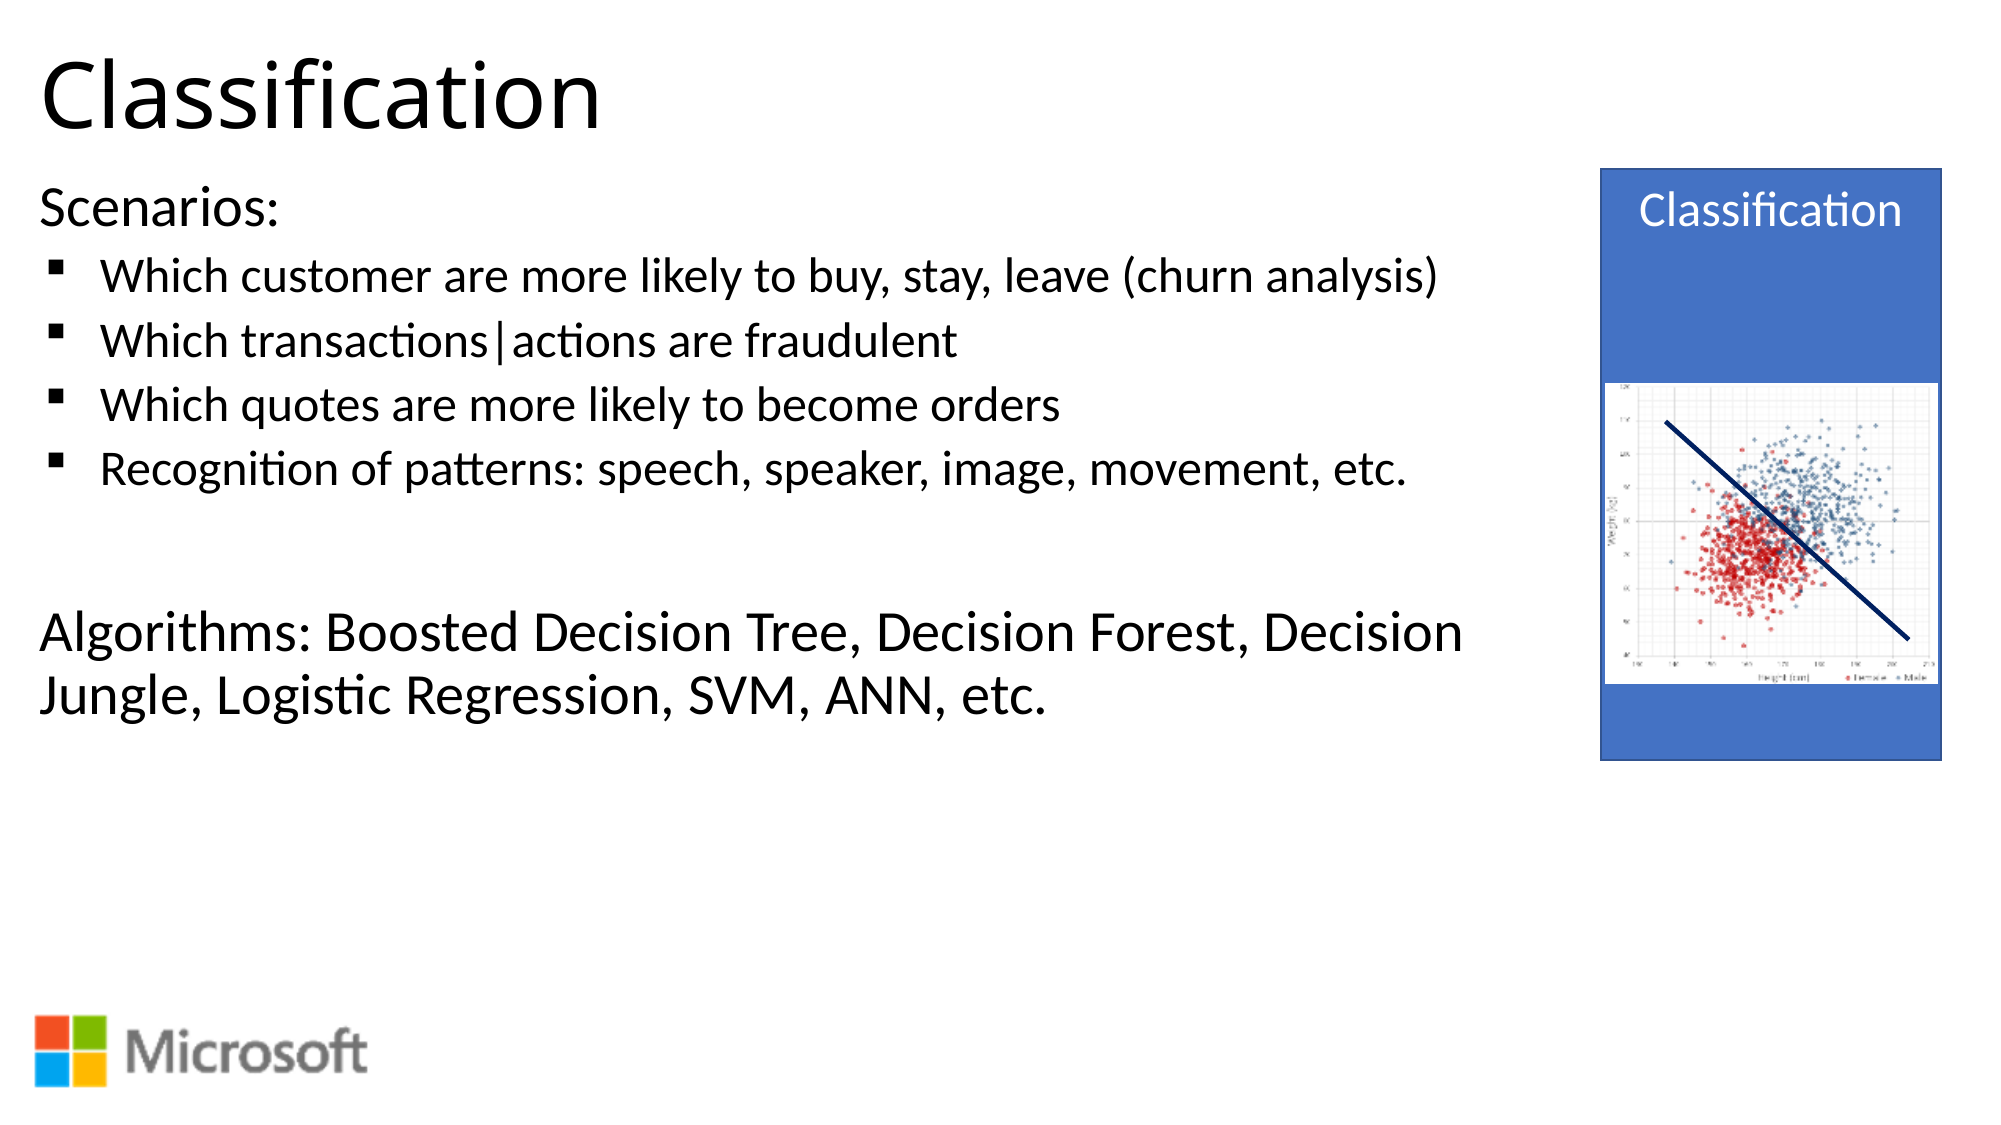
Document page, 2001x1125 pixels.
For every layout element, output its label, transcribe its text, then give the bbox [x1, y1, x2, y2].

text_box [1600, 168, 1941, 760]
list Scenarios: Which customer are more likely to buy, stay, leave (churn analysis) Which transactions|actions are fraudulent Which quotes are more likely to become orders Recognition of patterns: speech, speaker, image, movement, etc. Algorithms: Boosted Decision Tree, Decision Forest, Decision Jungle, Logistic Regression, SVM, ANN, etc. [24, 168, 1578, 1048]
title Classification [24, 28, 1975, 169]
picture [24, 1004, 377, 1097]
